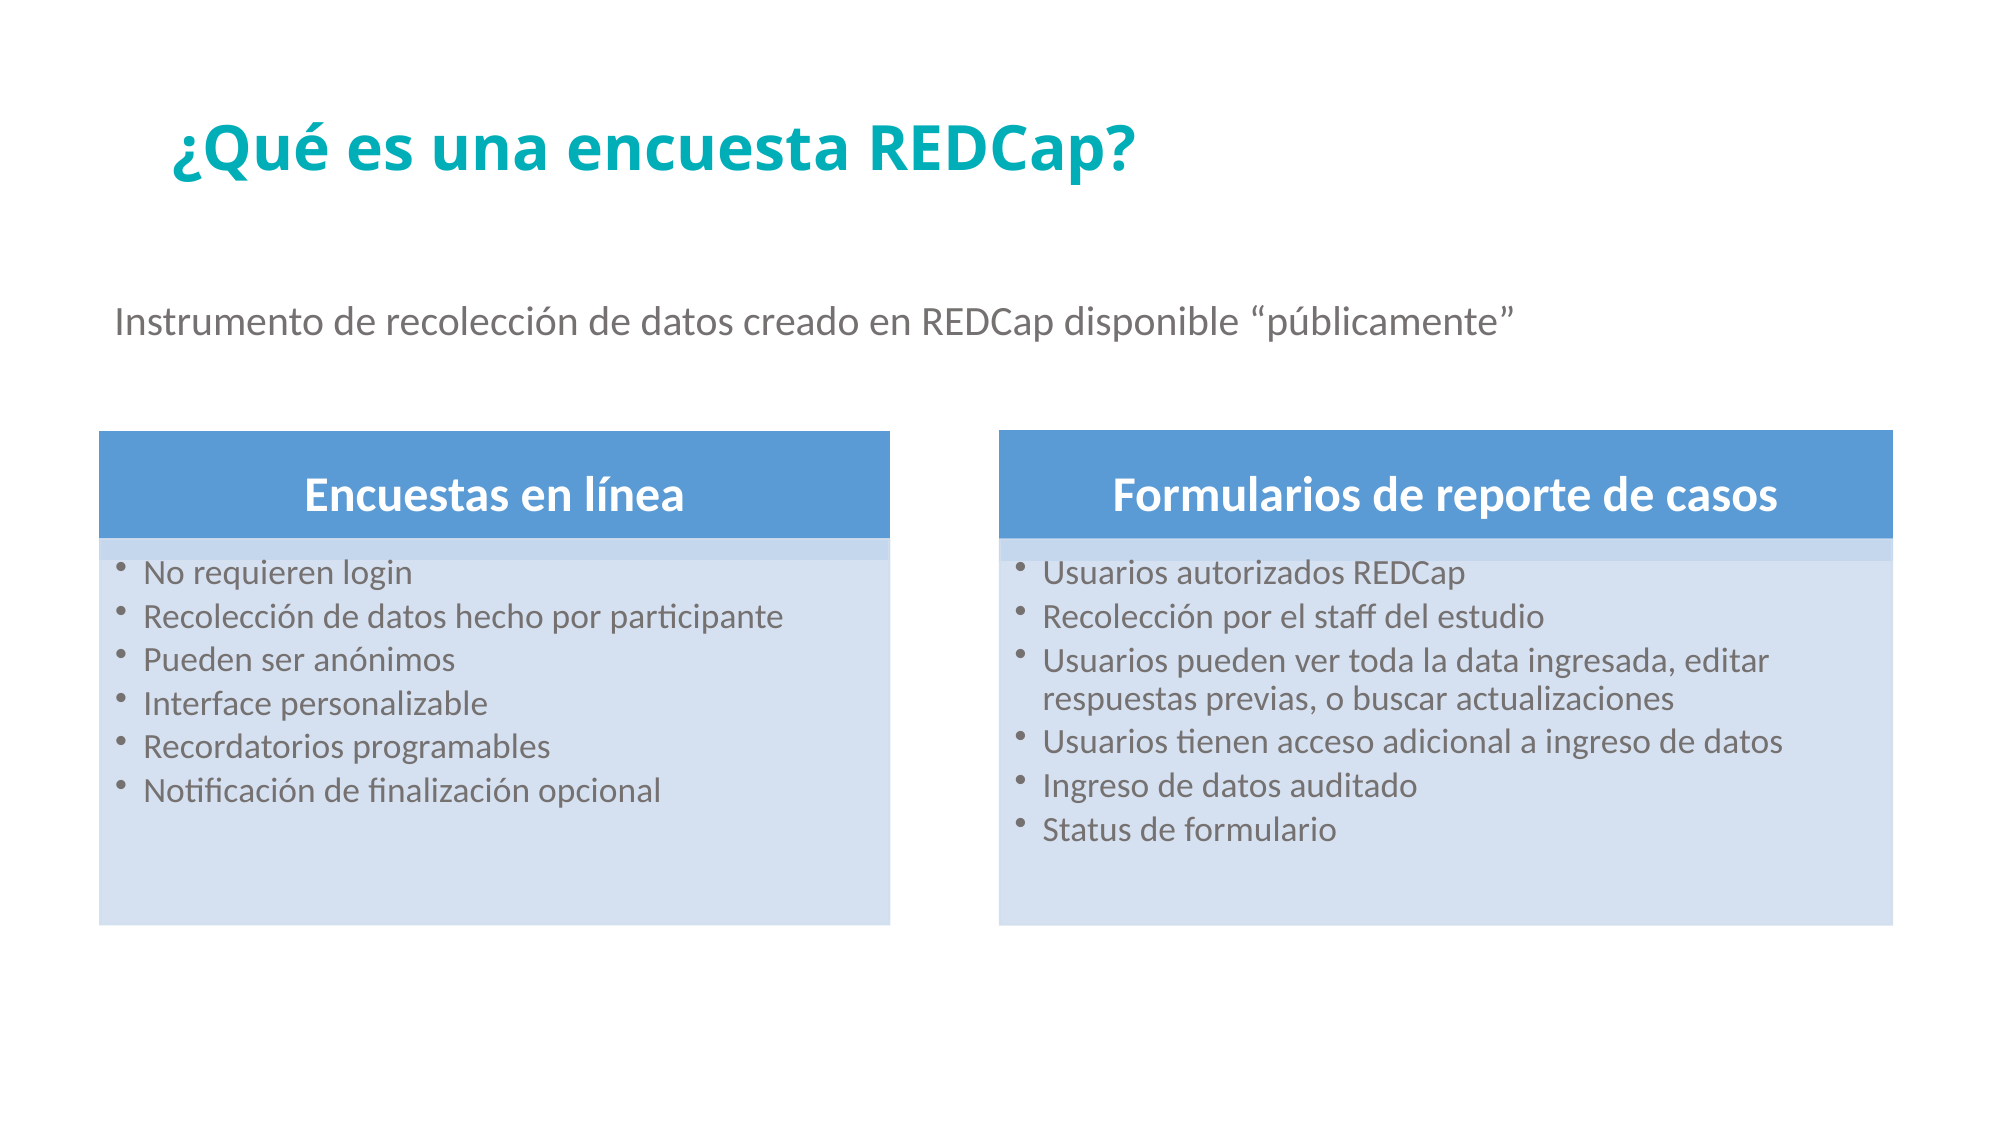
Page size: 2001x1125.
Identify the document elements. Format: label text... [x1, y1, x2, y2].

text_box ¿Qué es una encuesta REDCap? [158, 100, 1152, 191]
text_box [99, 413, 1893, 943]
text_box Instrumento de recolección de datos creado en REDCap disponible “públicamente” [99, 291, 1893, 398]
